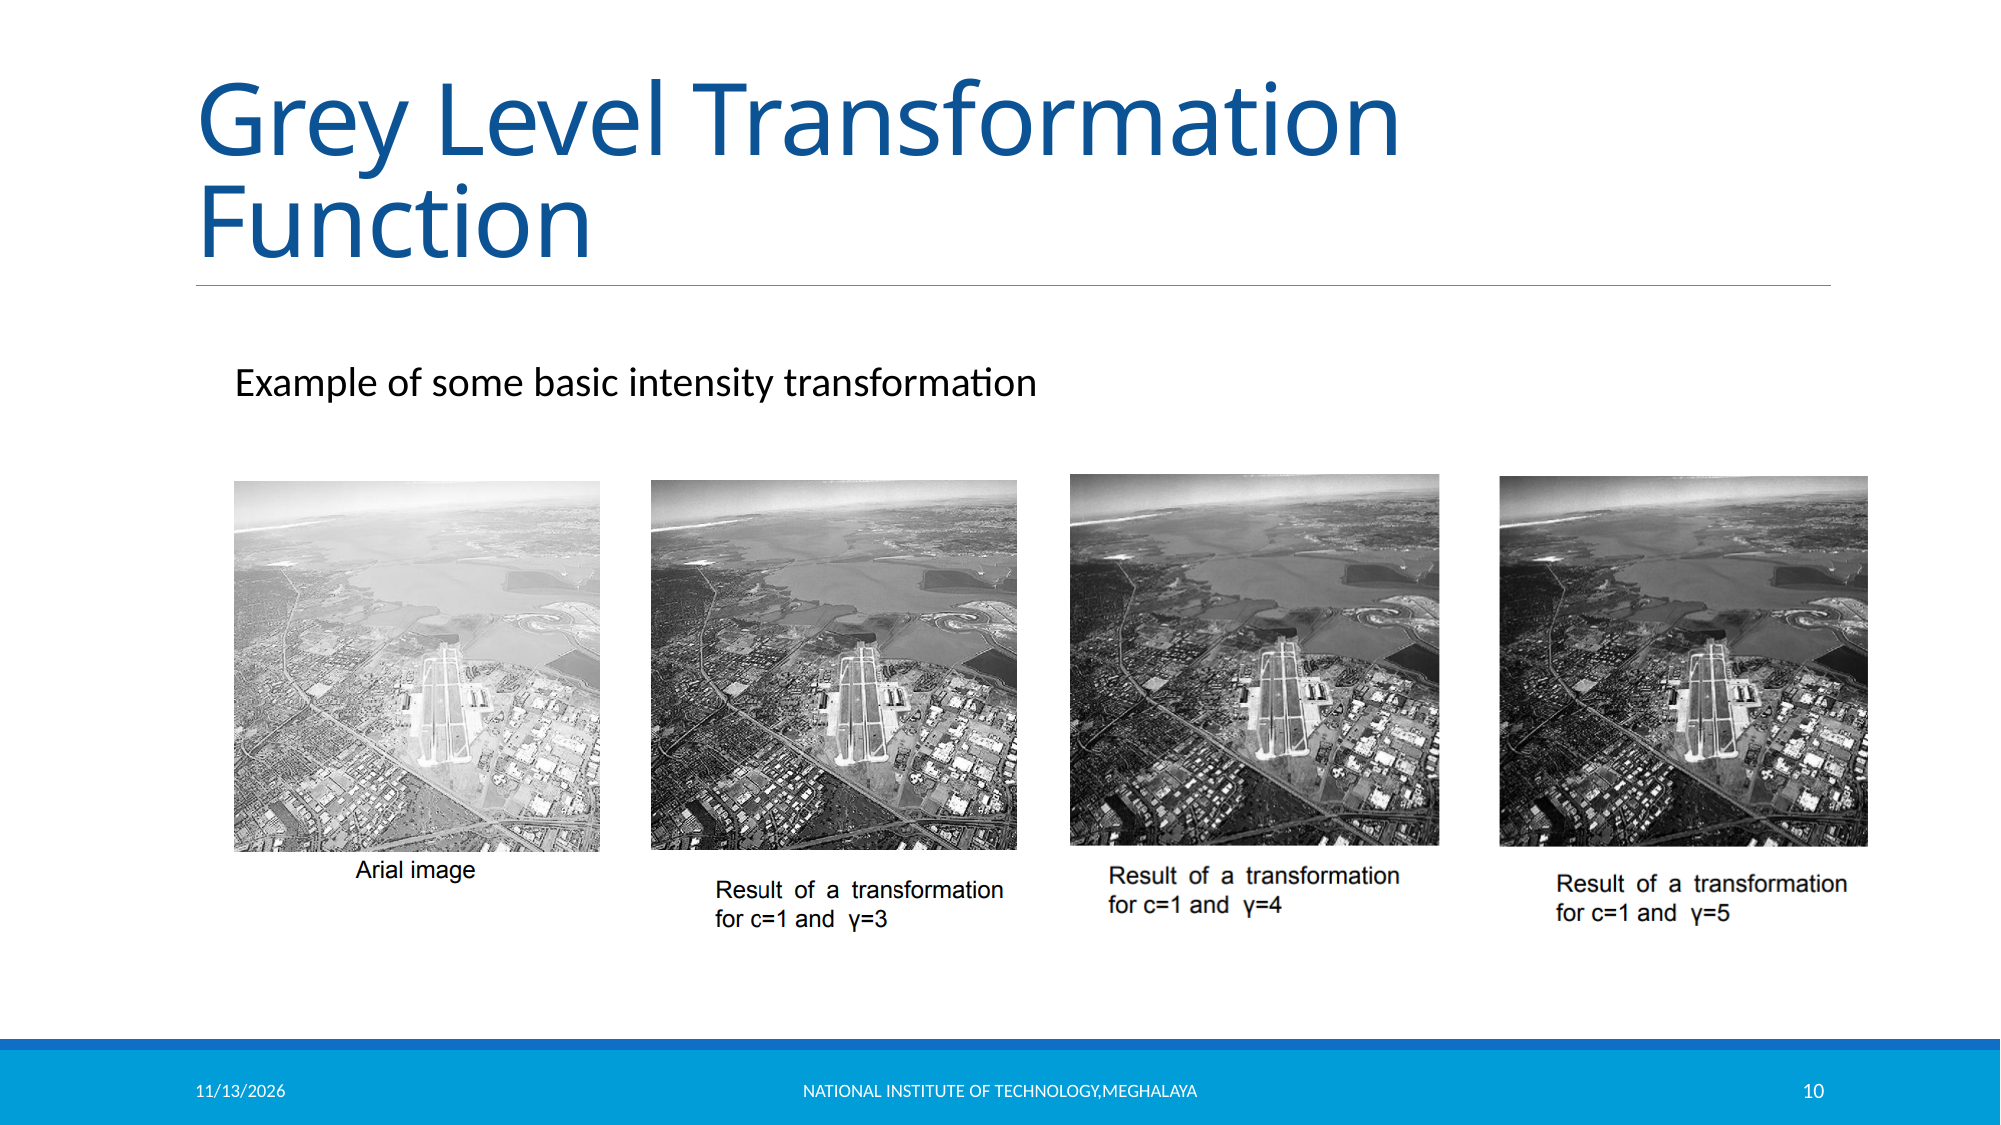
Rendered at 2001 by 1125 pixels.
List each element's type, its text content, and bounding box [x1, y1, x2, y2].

title Grey Level Transformation Function [180, 47, 1830, 285]
footer National Institute of Technology,Meghalaya [604, 1059, 1396, 1120]
text_box Example of some basic intensity transformation [220, 346, 1309, 412]
picture [1063, 468, 1888, 941]
slide_number 10 [1624, 1059, 1840, 1120]
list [219, 468, 1030, 937]
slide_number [180, 1059, 586, 1120]
